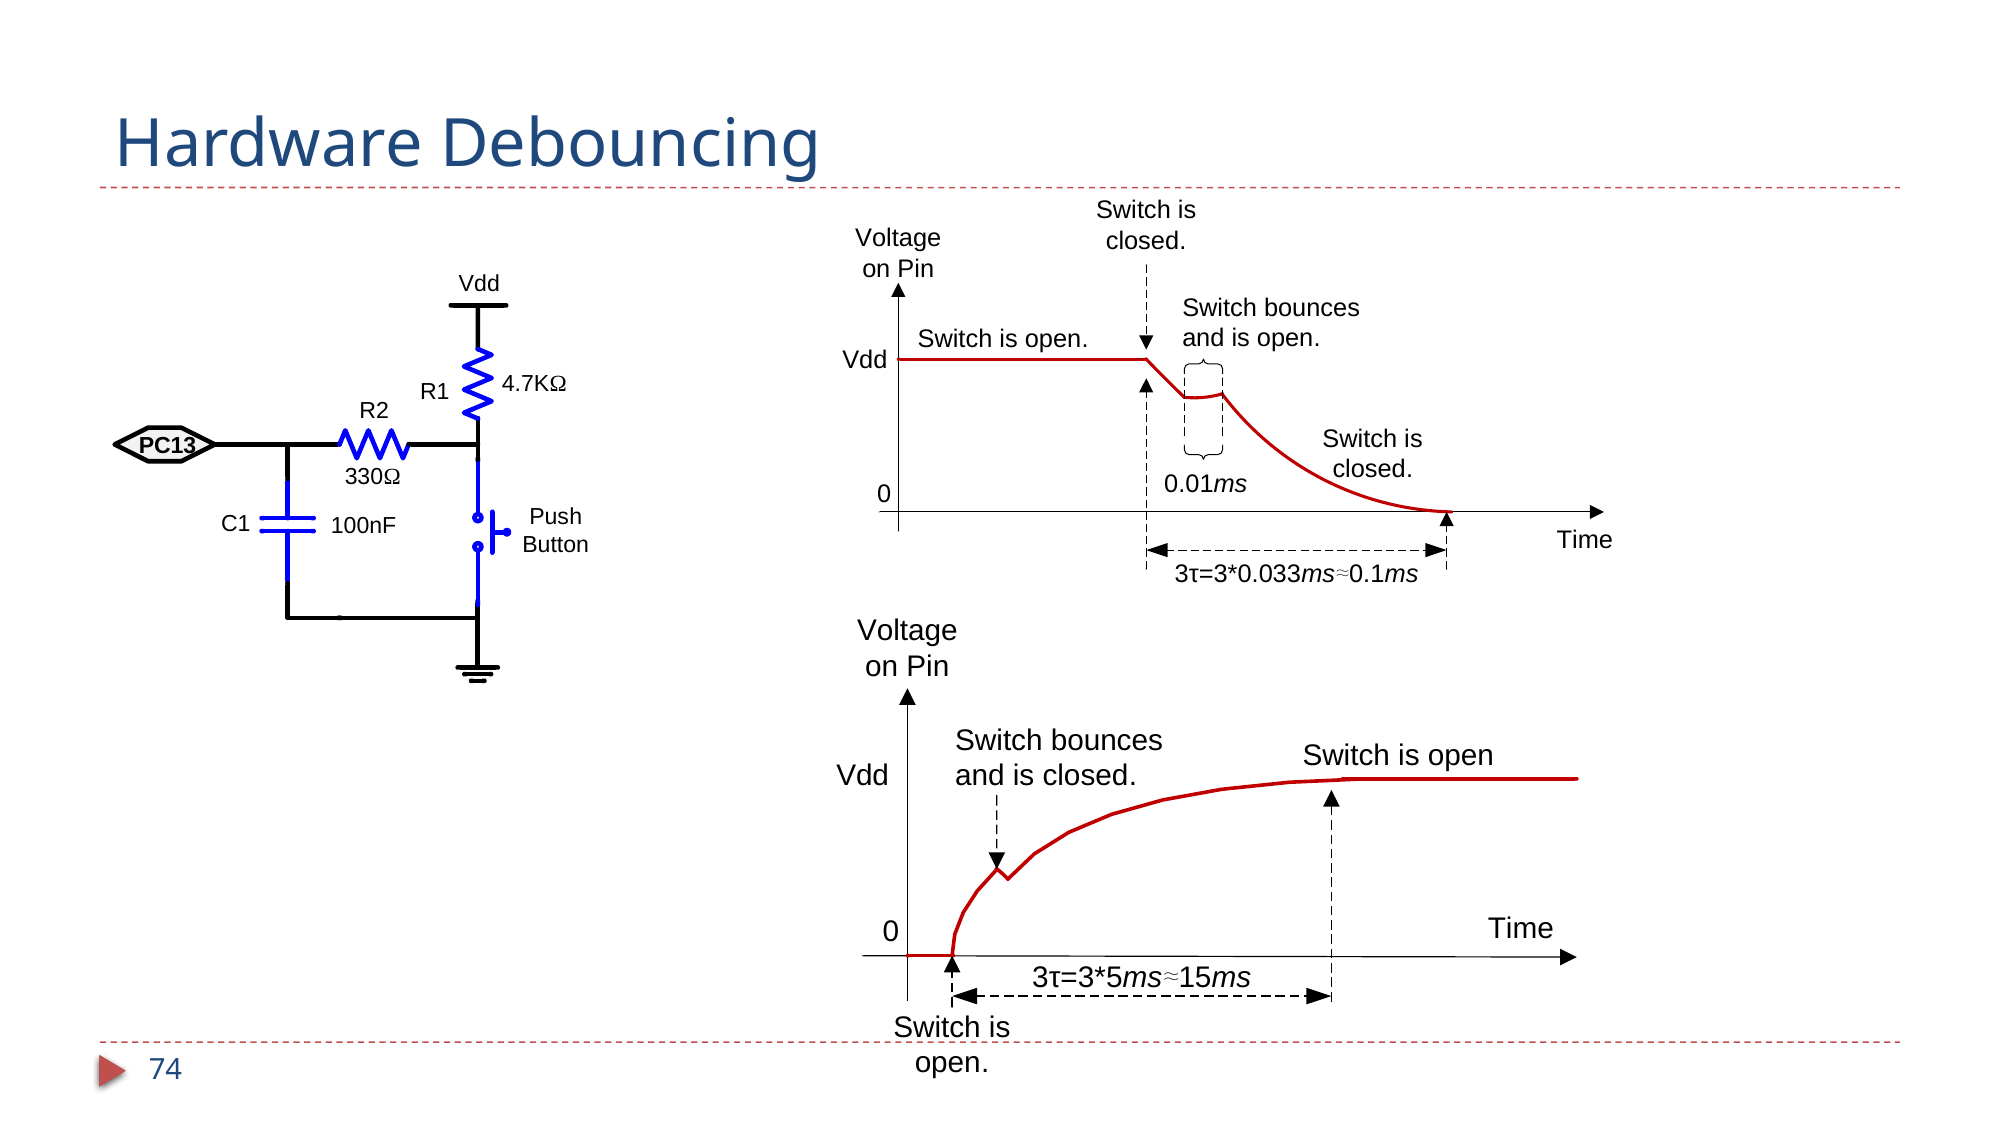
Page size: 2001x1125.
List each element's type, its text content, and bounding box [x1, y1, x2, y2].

slide_number 74 [133, 1042, 568, 1103]
picture [107, 262, 594, 688]
title Hardware Debouncing [99, 37, 1900, 188]
picture [830, 603, 1585, 1088]
picture [837, 187, 1619, 596]
